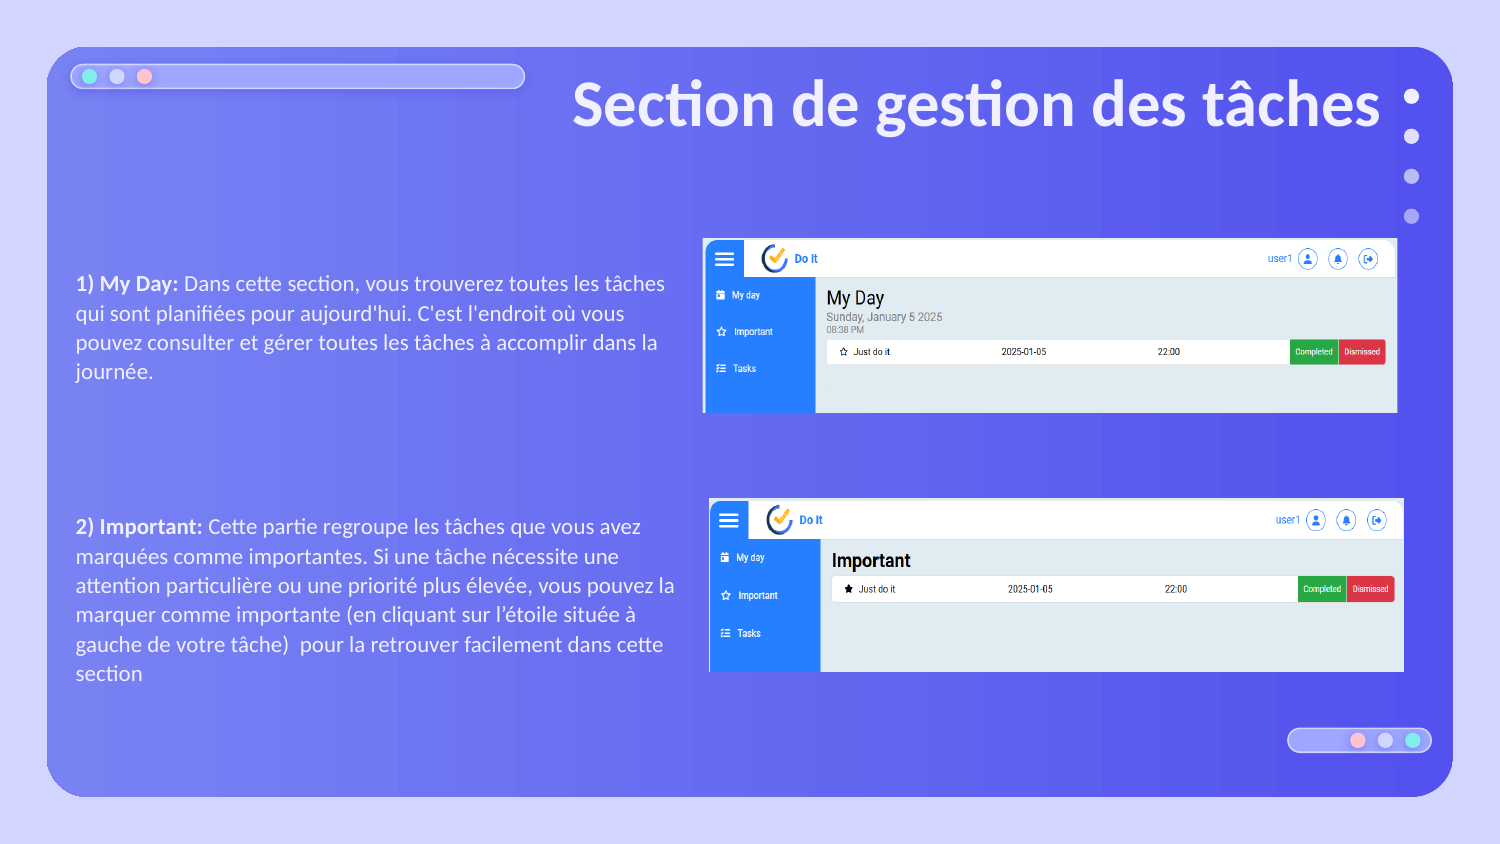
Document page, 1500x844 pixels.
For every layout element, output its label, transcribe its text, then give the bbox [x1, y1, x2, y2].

subtitle 1) My Day: Dans cette section, vous trouverez toutes les tâches qui sont planifiées pour aujourd'hui. C'est l'endroit où vous pouvez consulter et gérer toutes les tâches à accomplir dans la journée. [37, 264, 697, 387]
text_box 2) Important: Cette partie regroupe les tâches que vous avez marquées comme importantes. Si une tâche nécessite une attention particulière ou une priorité plus élevée, vous pouvez la marquer comme importante (en cliquant sur l’étoile située à gauche de votre tâche) pour la retrouver facilement dans cette section [37, 483, 703, 713]
picture [702, 238, 1398, 413]
picture [709, 497, 1405, 673]
title Section de gestion des tâches [526, 44, 1398, 139]
